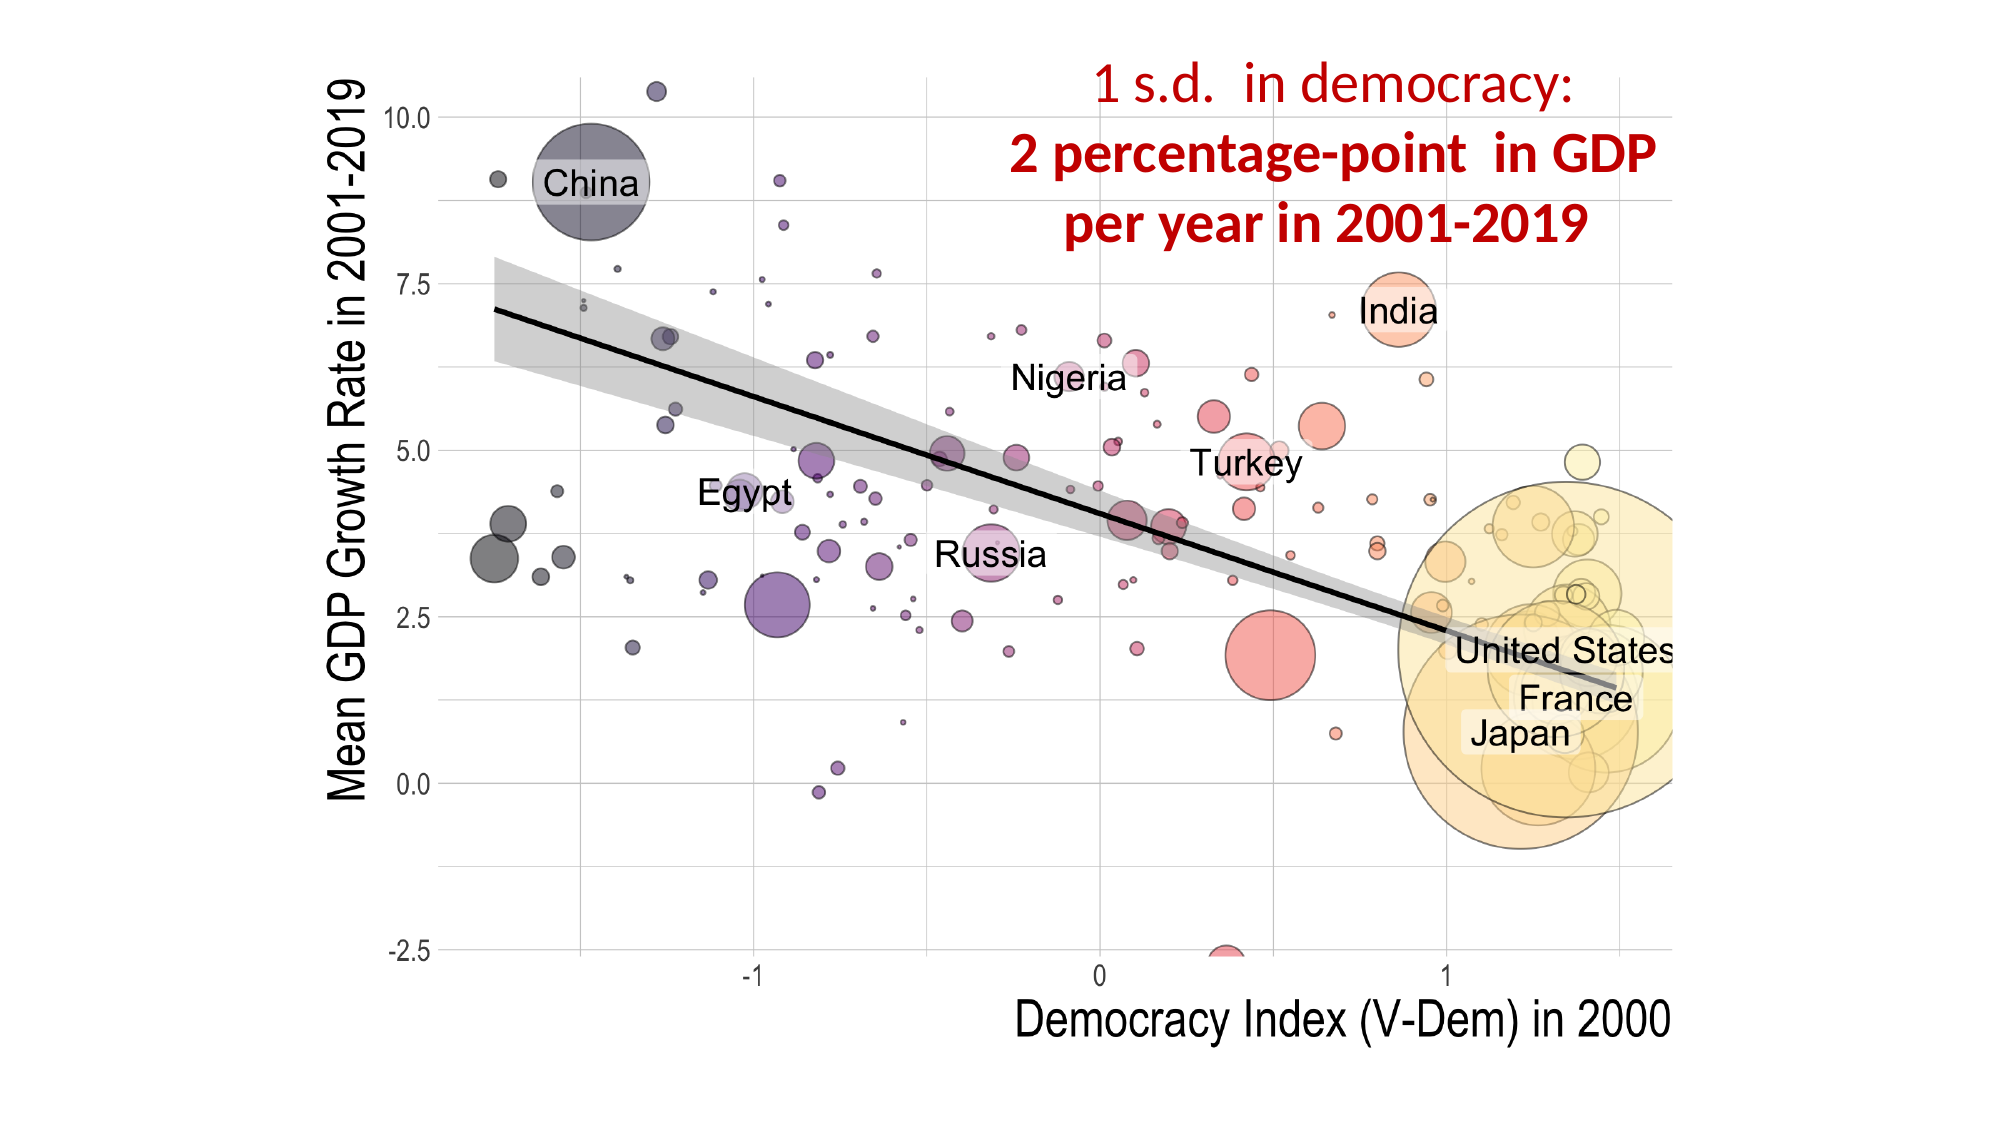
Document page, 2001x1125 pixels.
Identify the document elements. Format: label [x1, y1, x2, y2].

picture [249, 0, 1750, 1125]
